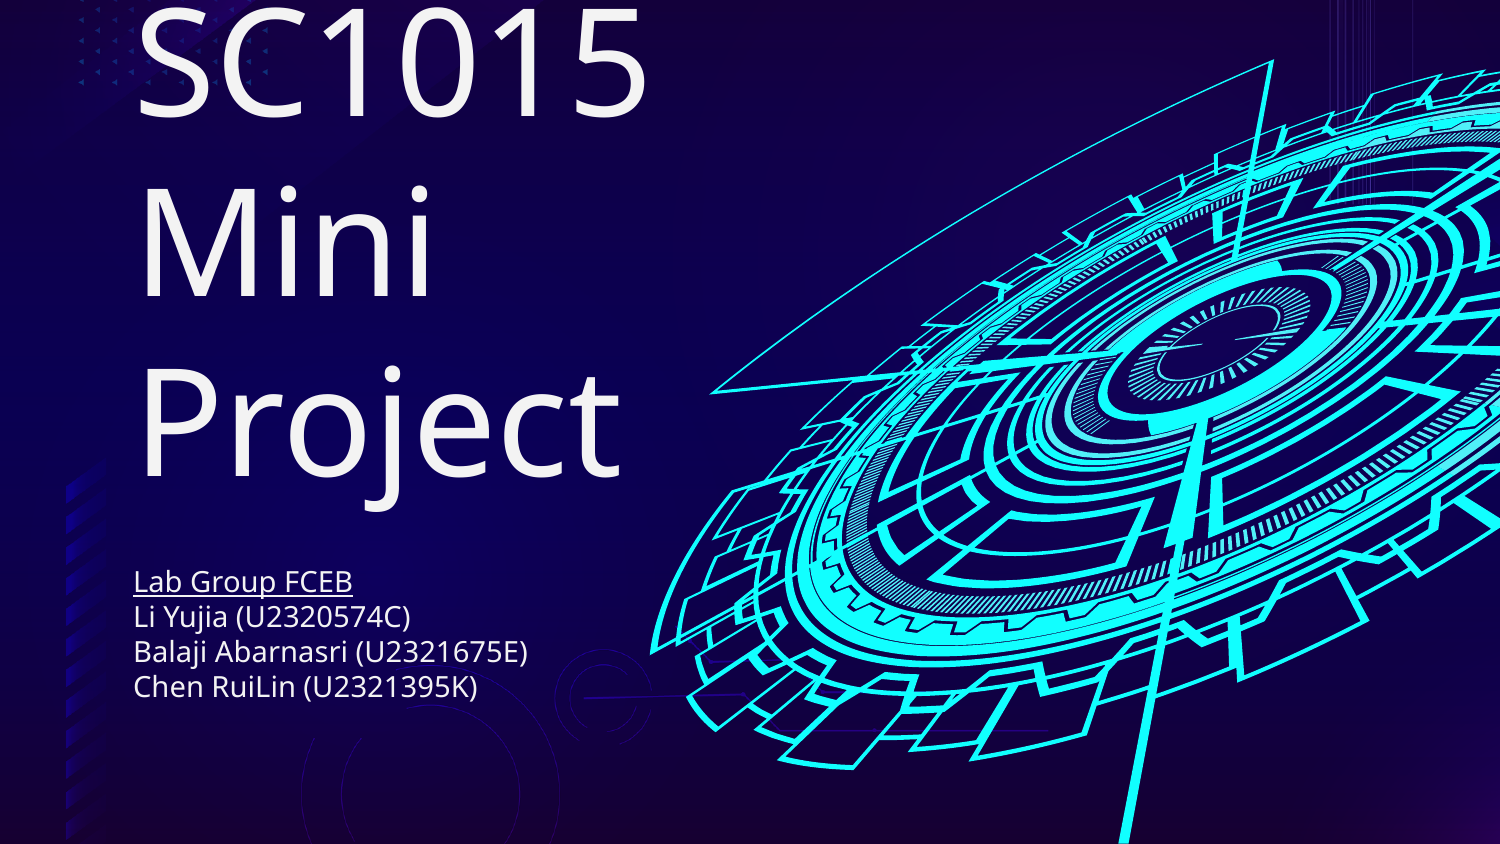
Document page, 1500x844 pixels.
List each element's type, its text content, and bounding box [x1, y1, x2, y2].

subtitle Lab Group FCEB Li Yujia (U2320574C) Balaji Abarnasri (U2321675E) Chen RuiLin (U2321395K) [118, 544, 644, 719]
picture [0, 0, 1500, 844]
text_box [649, 55, 1500, 844]
title SC1015 Mini Project [118, 229, 644, 522]
